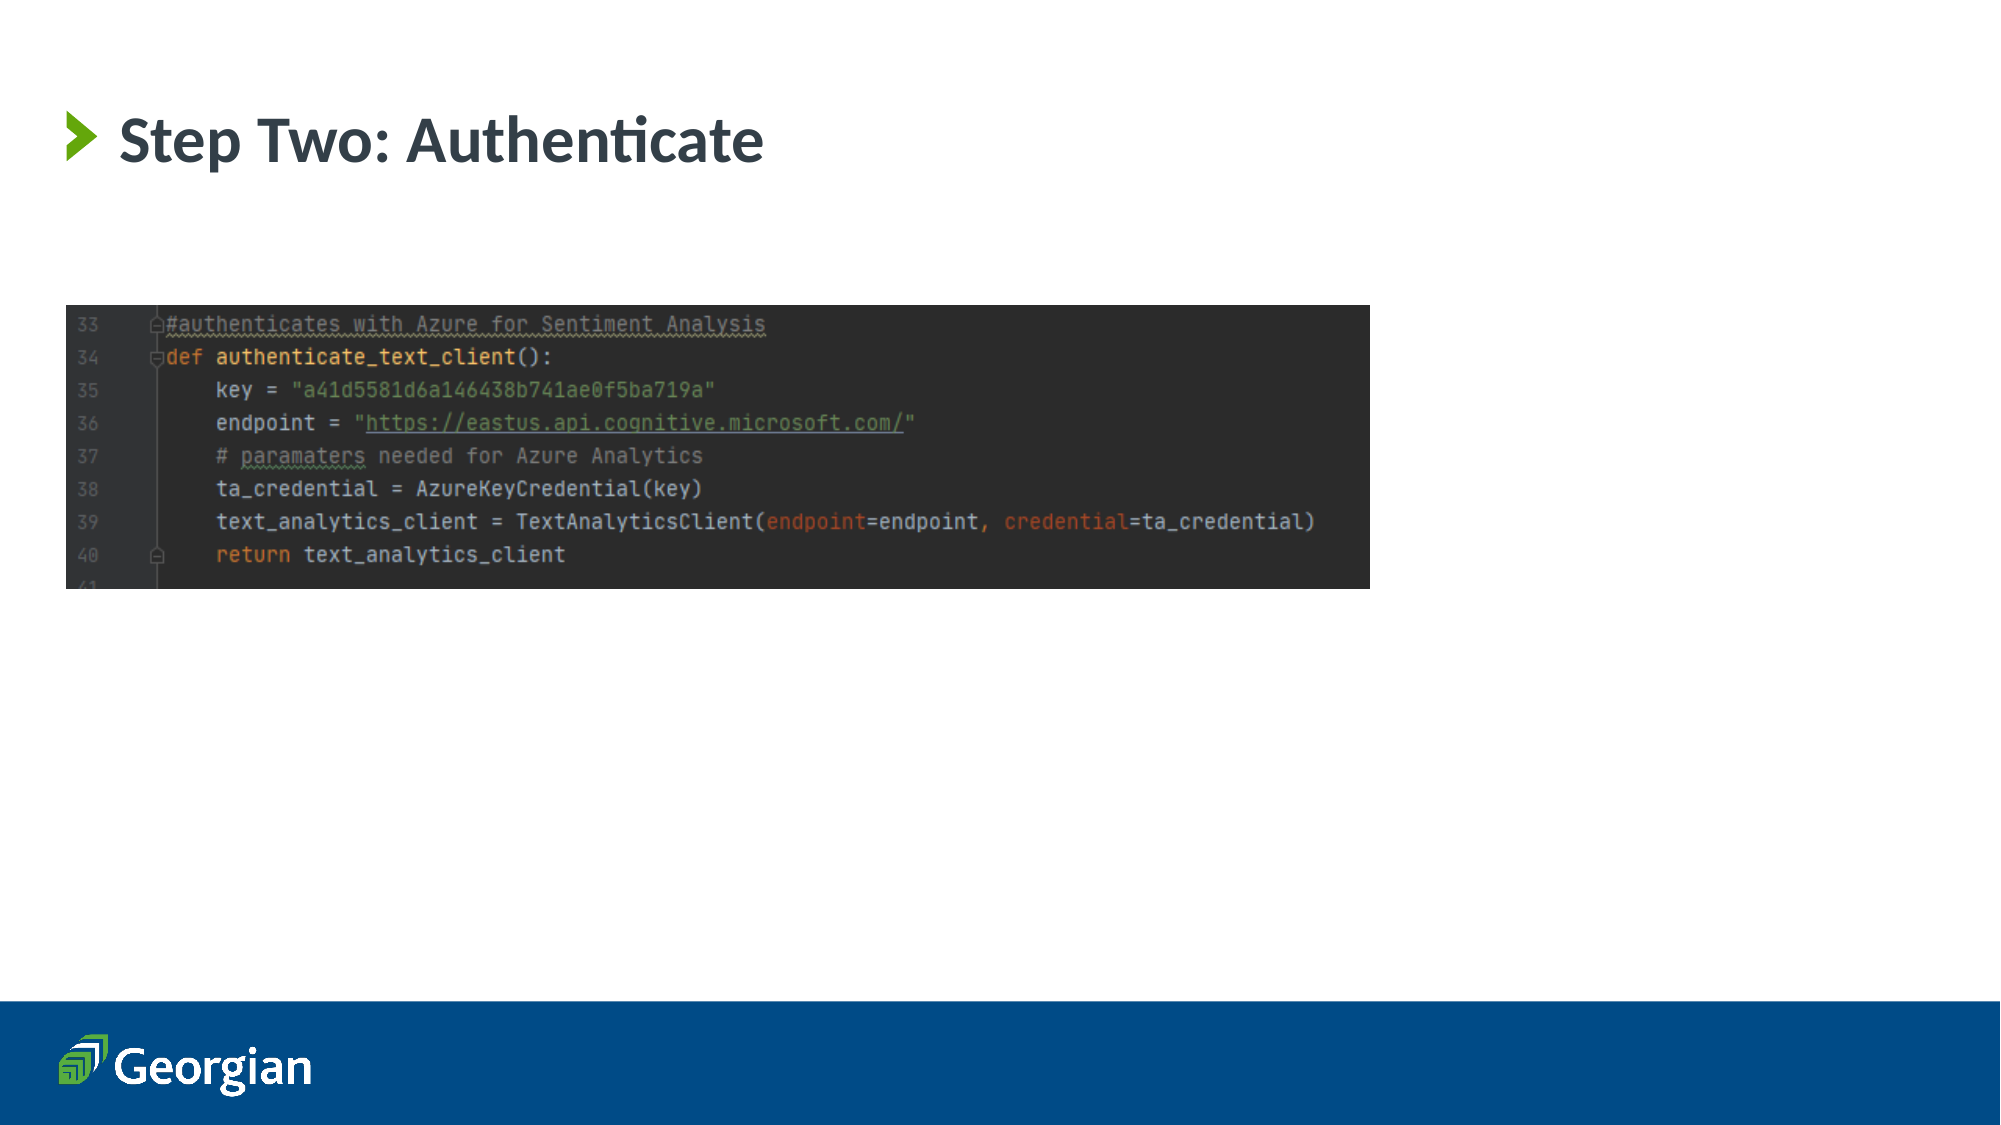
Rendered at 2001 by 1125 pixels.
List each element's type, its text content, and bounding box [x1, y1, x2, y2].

picture [33, 1017, 336, 1122]
picture [66, 305, 1371, 589]
title Step Two: Authenticate [66, 95, 1866, 220]
